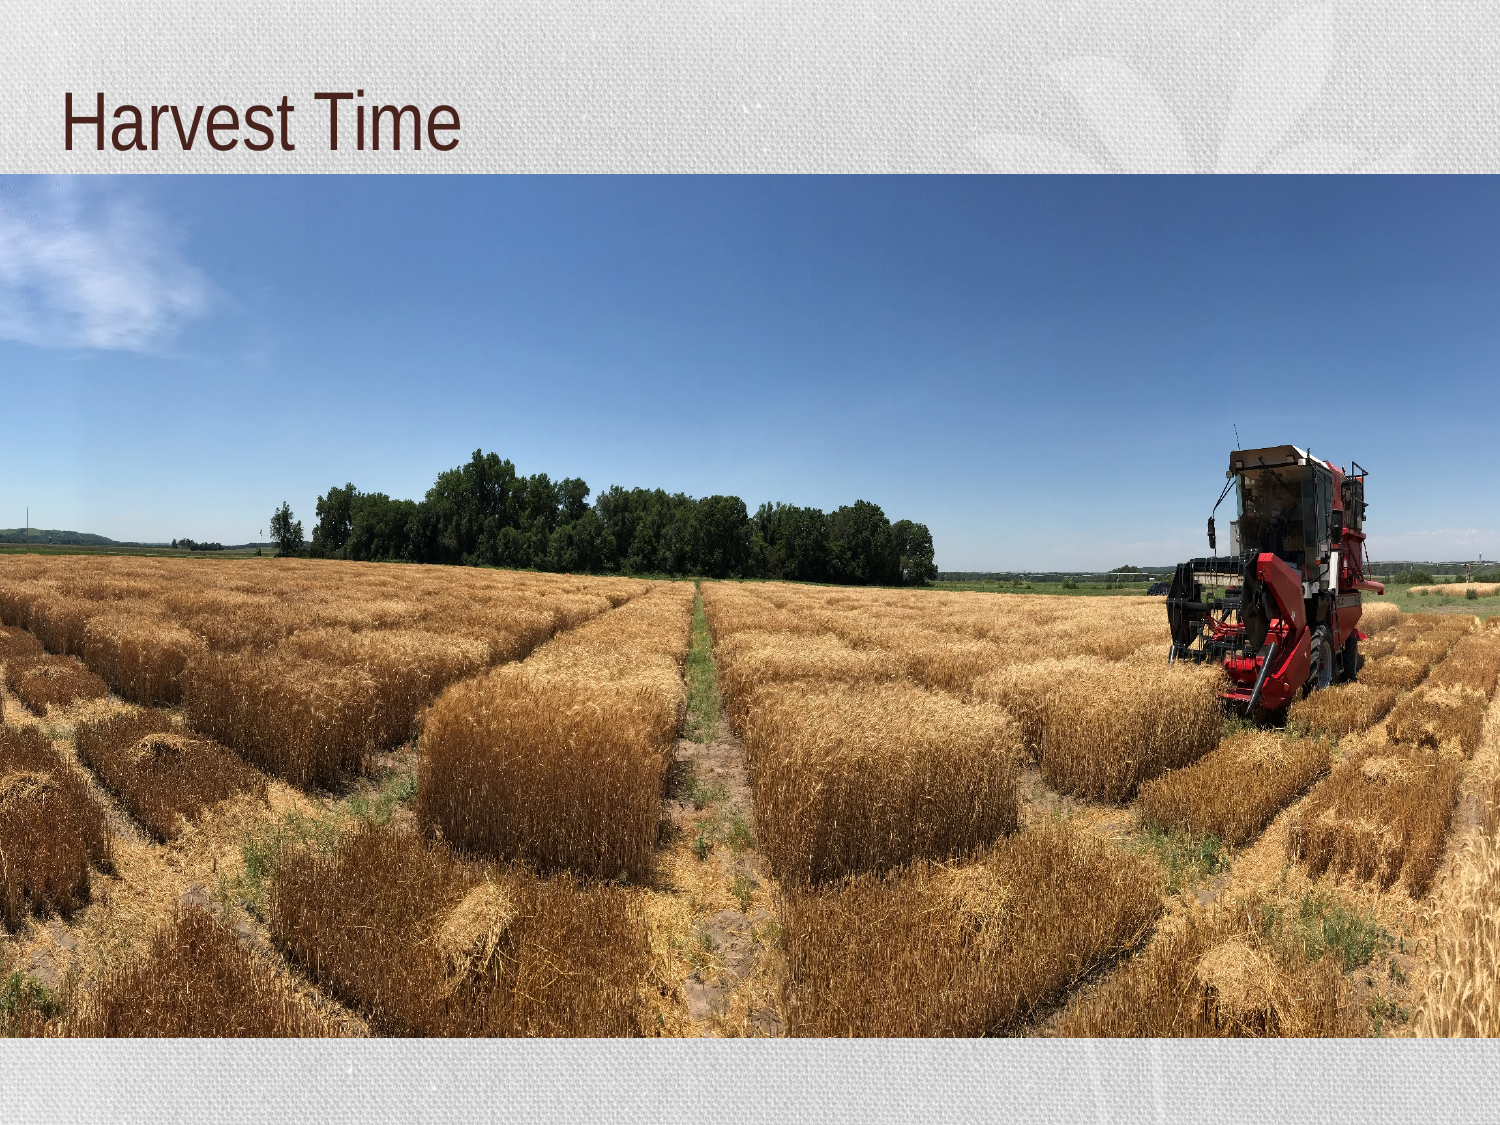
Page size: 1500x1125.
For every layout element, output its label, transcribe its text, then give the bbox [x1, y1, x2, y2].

title Harvest Time [45, 37, 1455, 173]
picture [0, 174, 1500, 1038]
